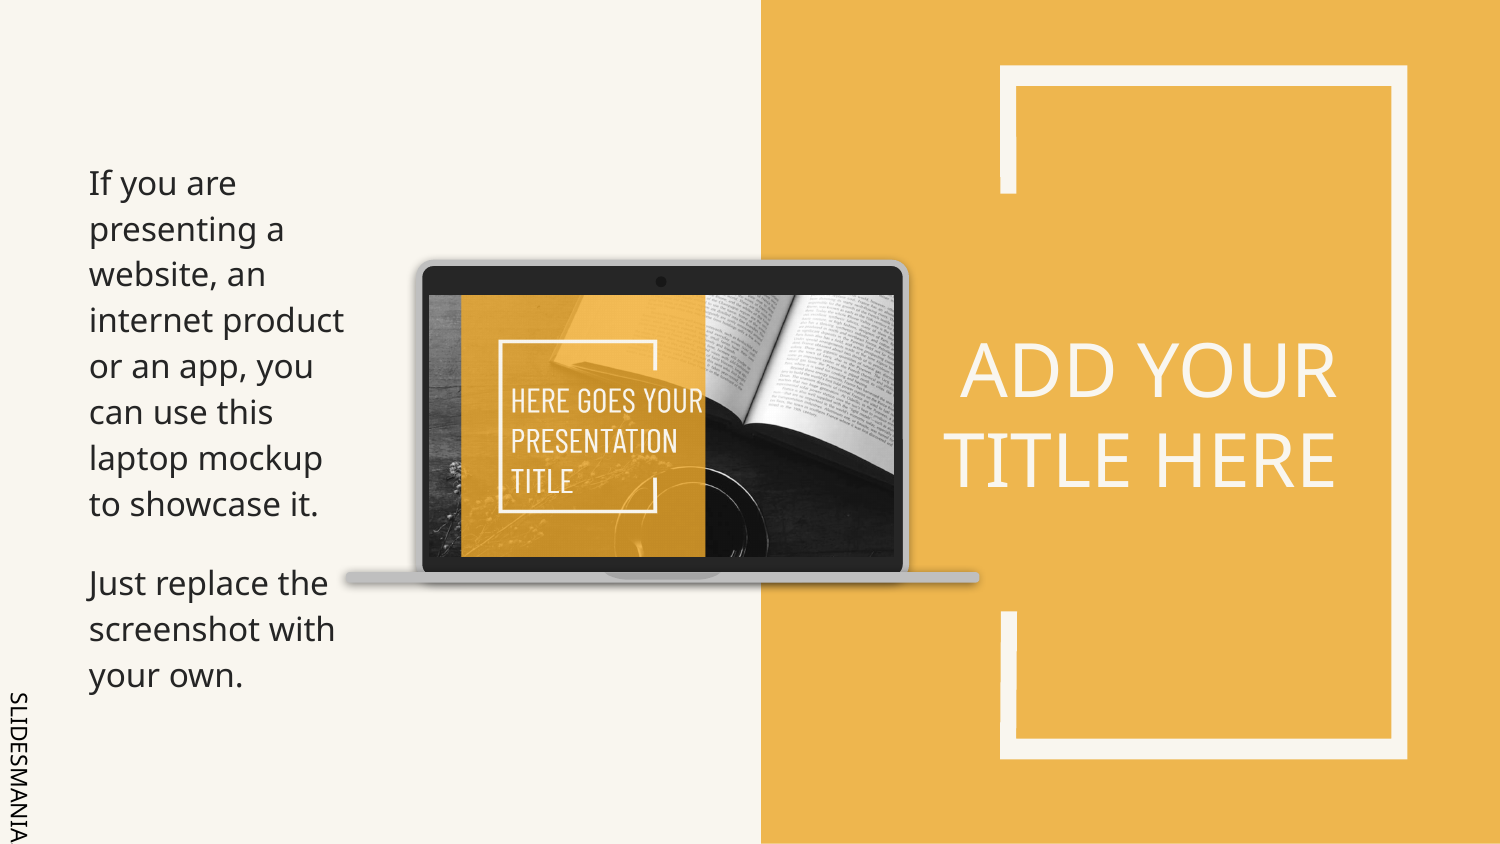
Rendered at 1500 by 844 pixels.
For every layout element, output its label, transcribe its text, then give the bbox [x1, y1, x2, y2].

title ADD YOUR TITLE HERE [921, 227, 1354, 598]
picture [429, 294, 895, 557]
list If you are presenting a website, an internet product or an app, you can use this laptop mockup to showcase it. Just replace the screenshot with your own. [73, 297, 340, 552]
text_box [345, 262, 980, 583]
